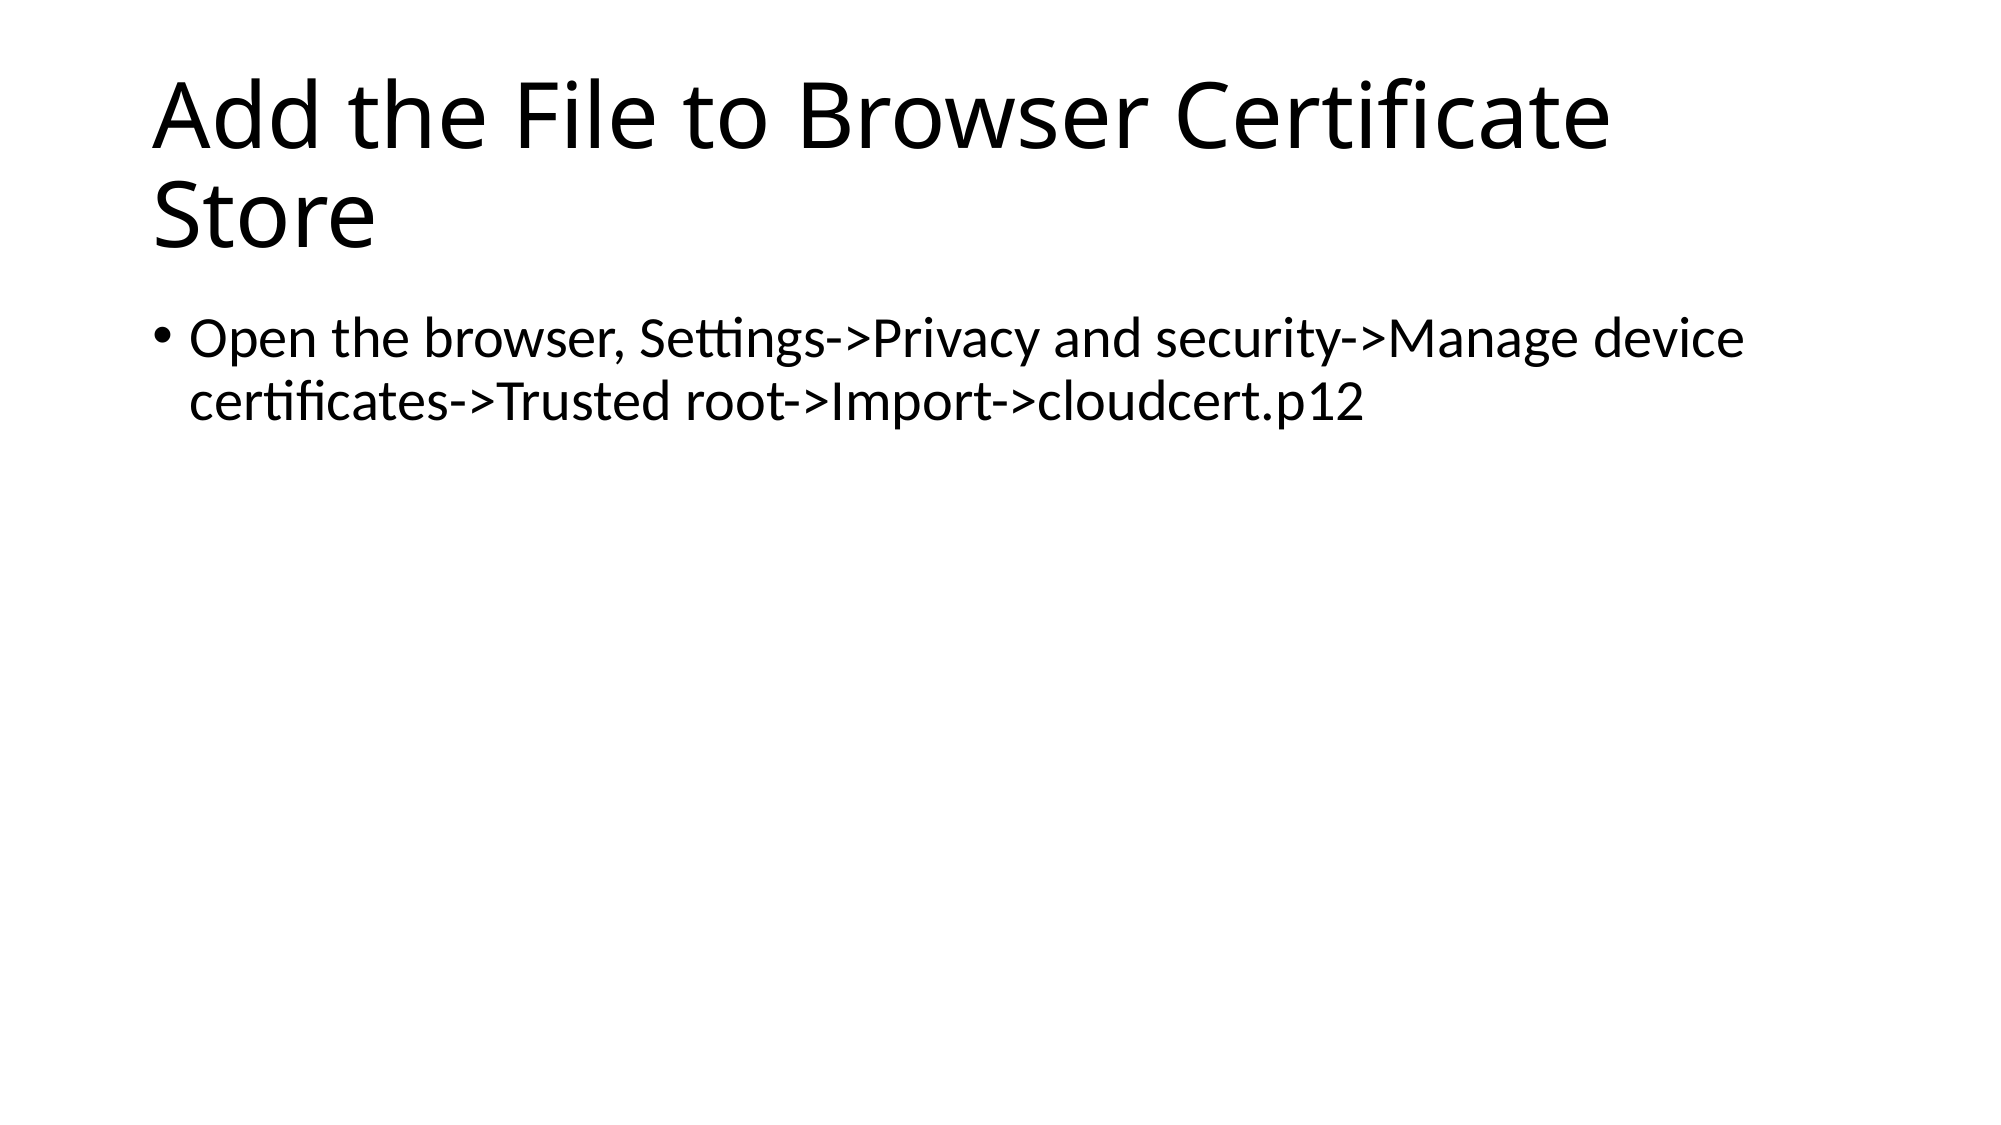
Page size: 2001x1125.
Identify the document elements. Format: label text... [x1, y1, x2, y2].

list Open the browser, Settings->Privacy and security->Manage device certificates->Trusted root->Import->cloudcert.p12 [137, 299, 1863, 1014]
title Add the File to Browser Certificate Store [137, 59, 1863, 278]
